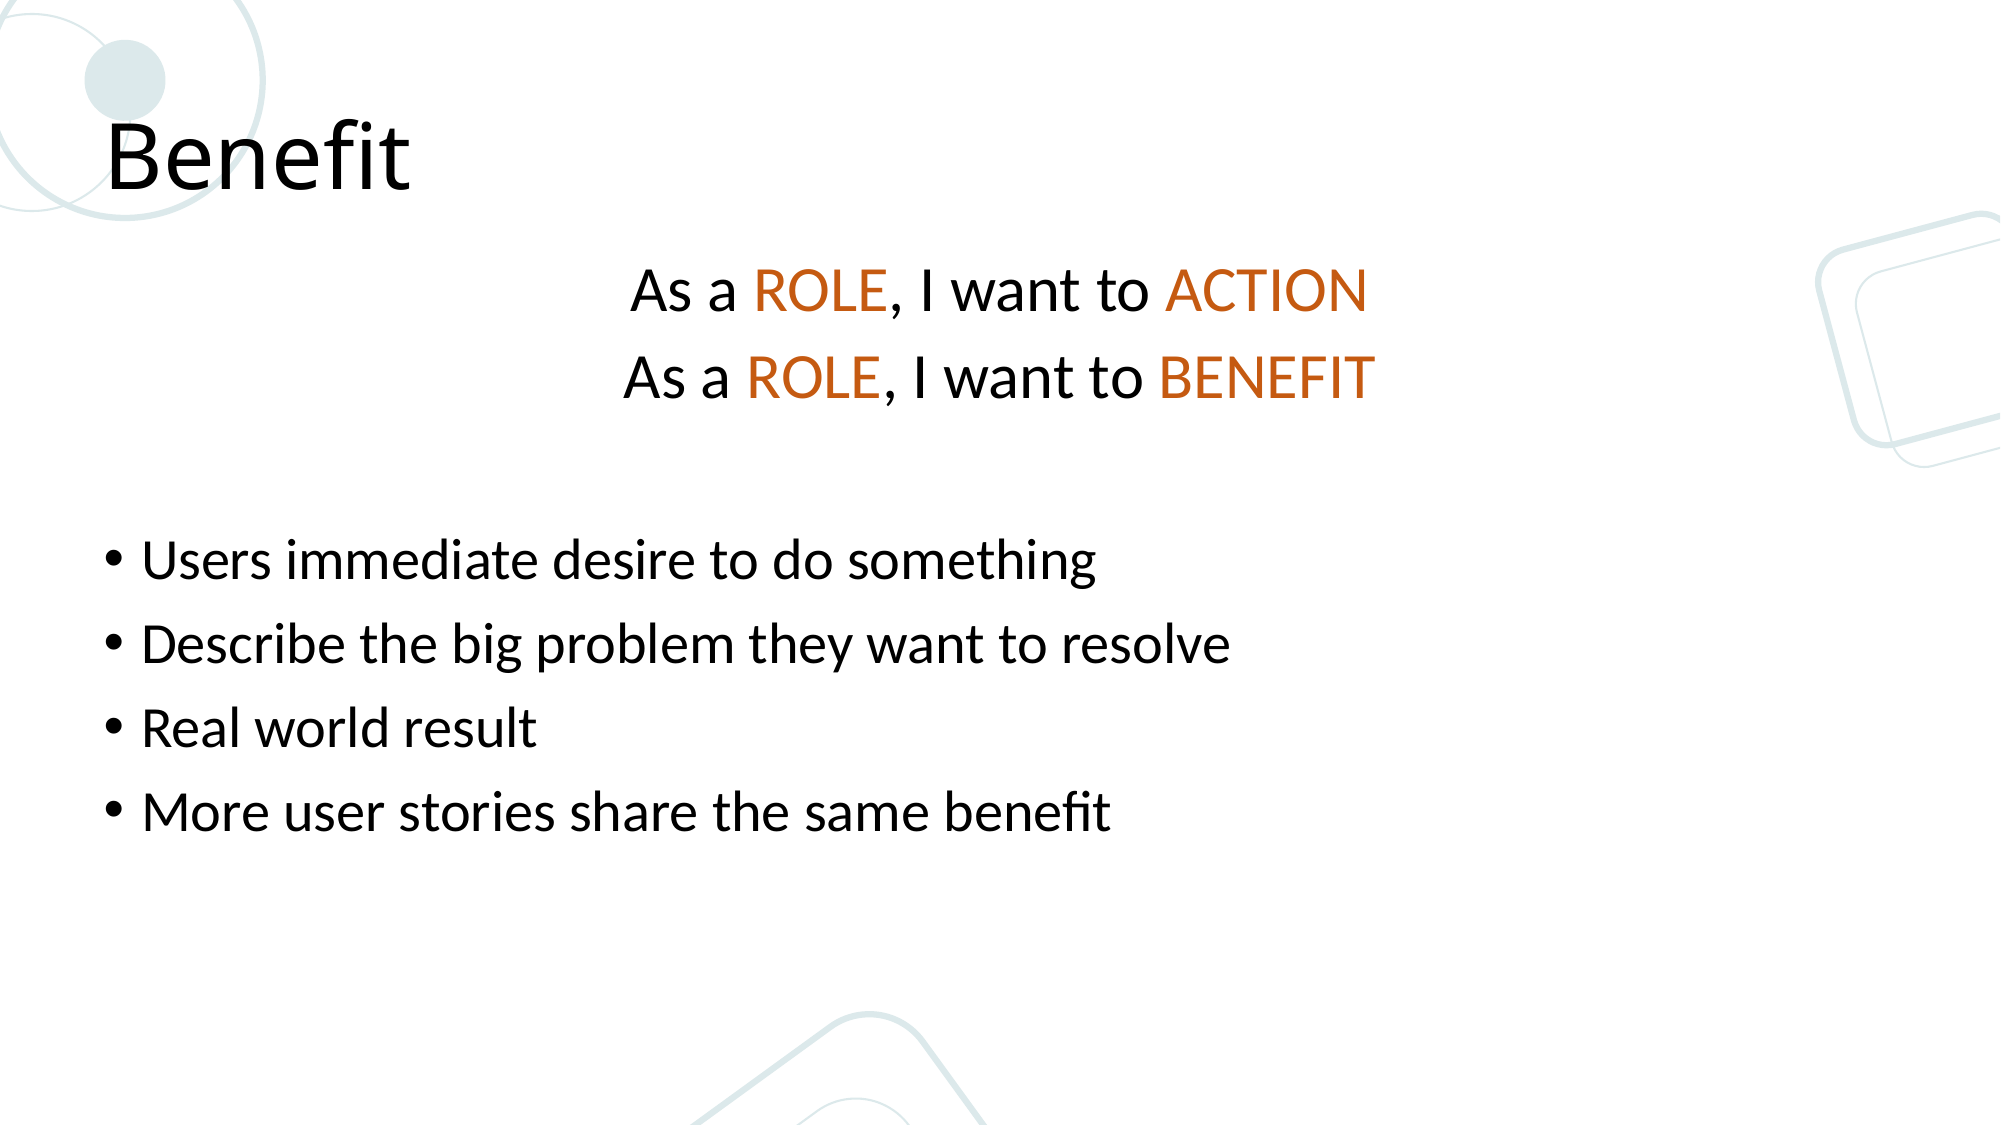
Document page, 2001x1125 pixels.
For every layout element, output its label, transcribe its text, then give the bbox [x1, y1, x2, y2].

title Benefit [88, 70, 1912, 248]
text_box Users immediate desire to do something Describe the big problem they want to resolve Real world result More user stories share the same benefit [88, 522, 1912, 954]
list As a ROLE, I want to ACTION As a ROLE, I want to BENEFIT [88, 248, 1912, 422]
